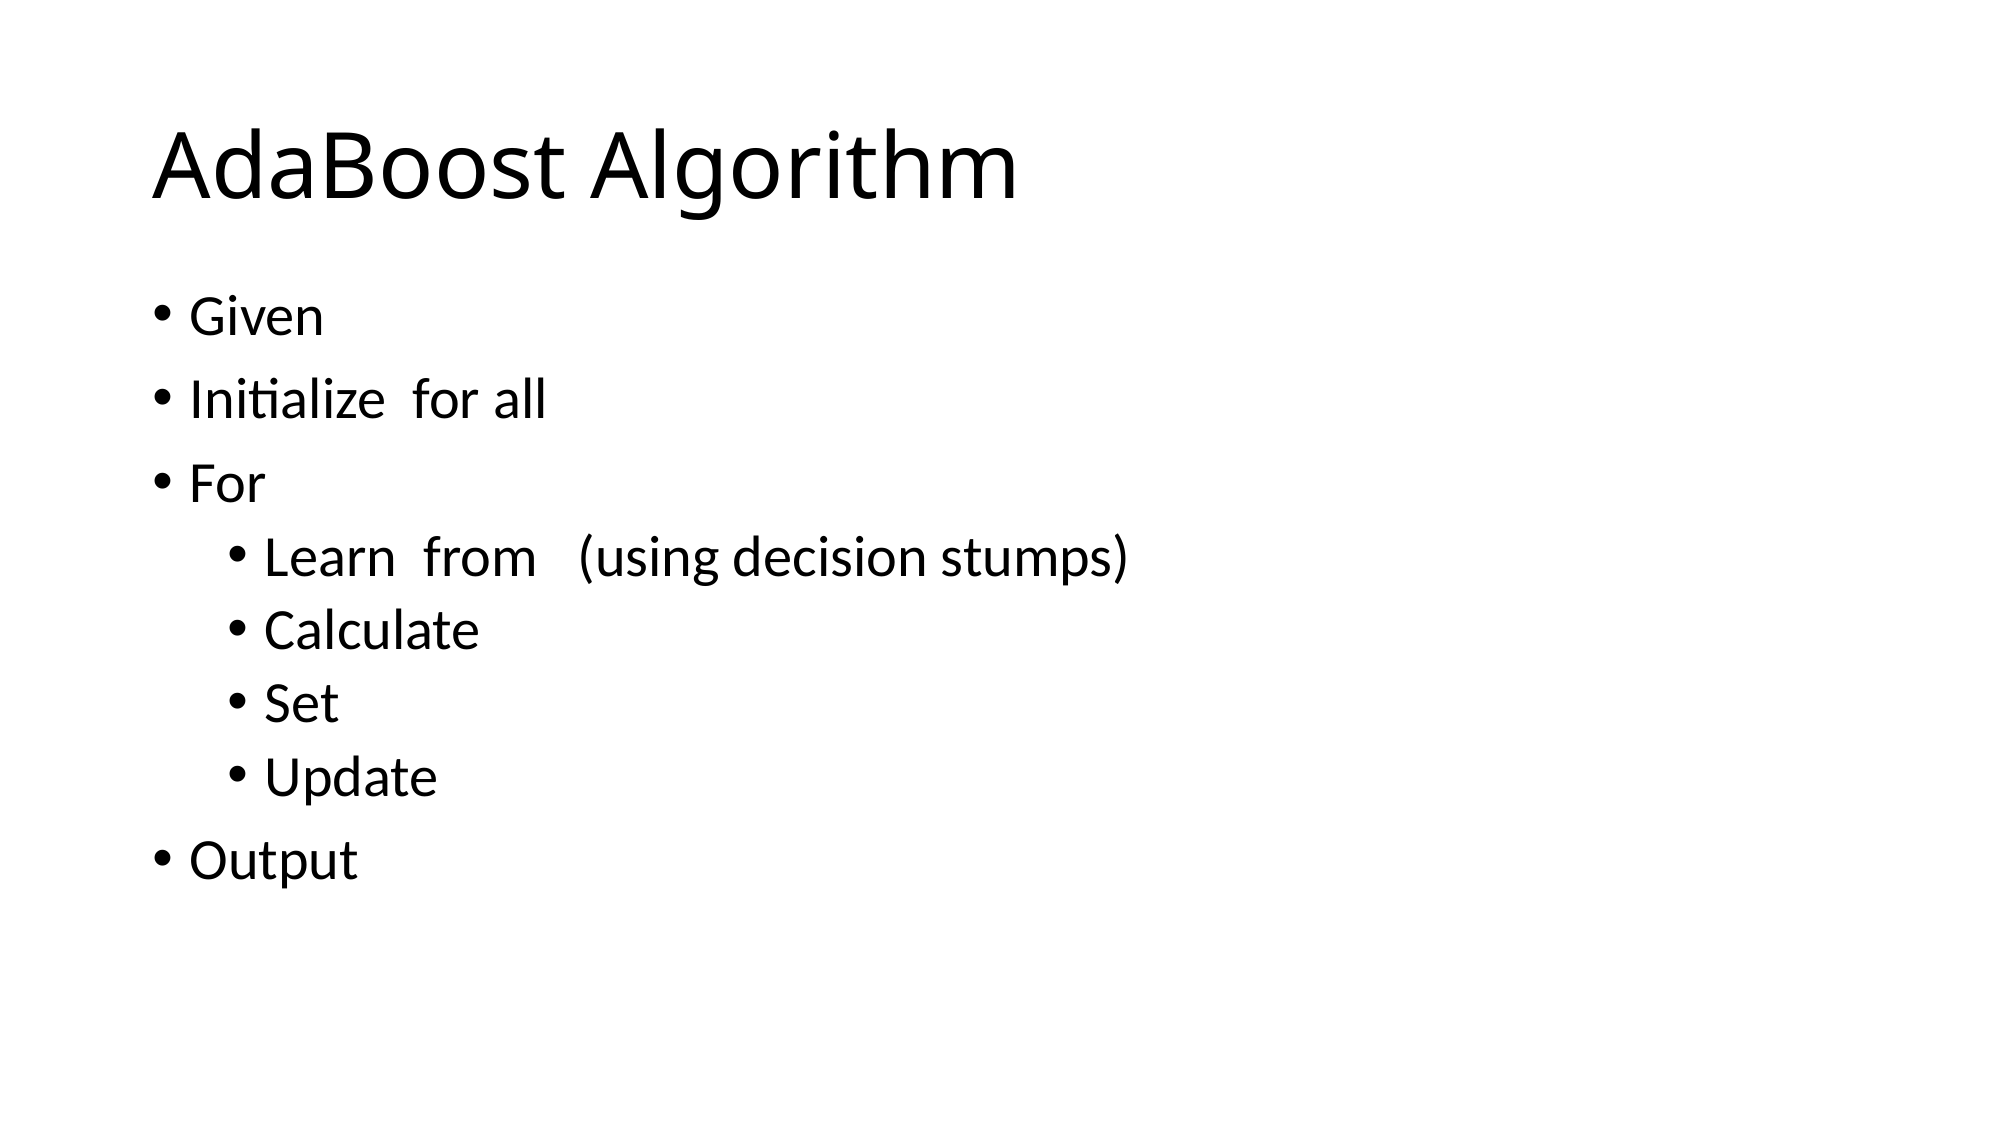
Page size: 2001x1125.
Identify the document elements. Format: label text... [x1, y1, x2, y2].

title AdaBoost Algorithm [137, 59, 1863, 278]
